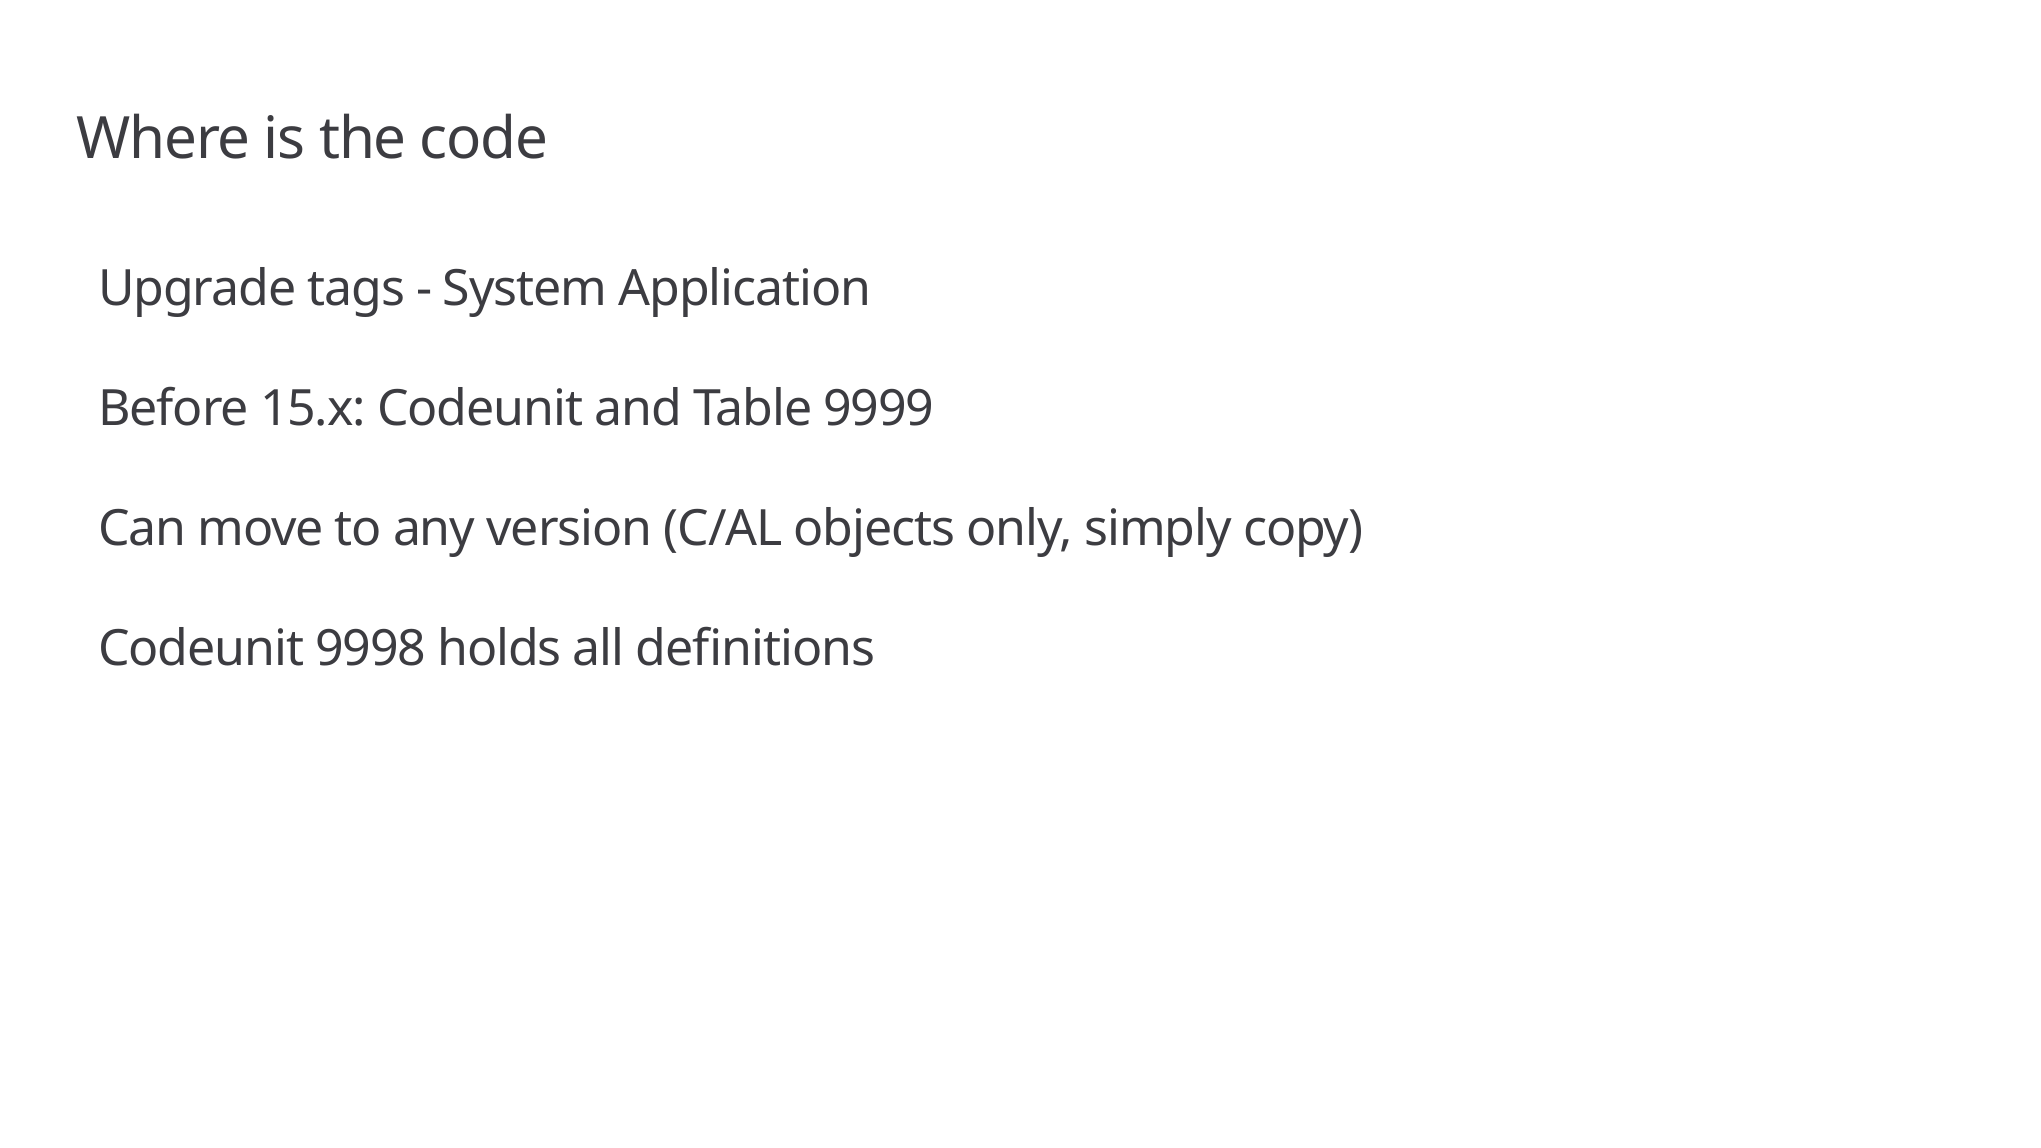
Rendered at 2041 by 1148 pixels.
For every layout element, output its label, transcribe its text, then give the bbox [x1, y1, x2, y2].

title Where is the code [76, 93, 1969, 230]
list Upgrade tags - System Application Before 15.x: Codeunit and Table 9999 Can move to any version (C/AL objects only, simply copy) Codeunit 9998 holds all definitions [98, 240, 1942, 921]
